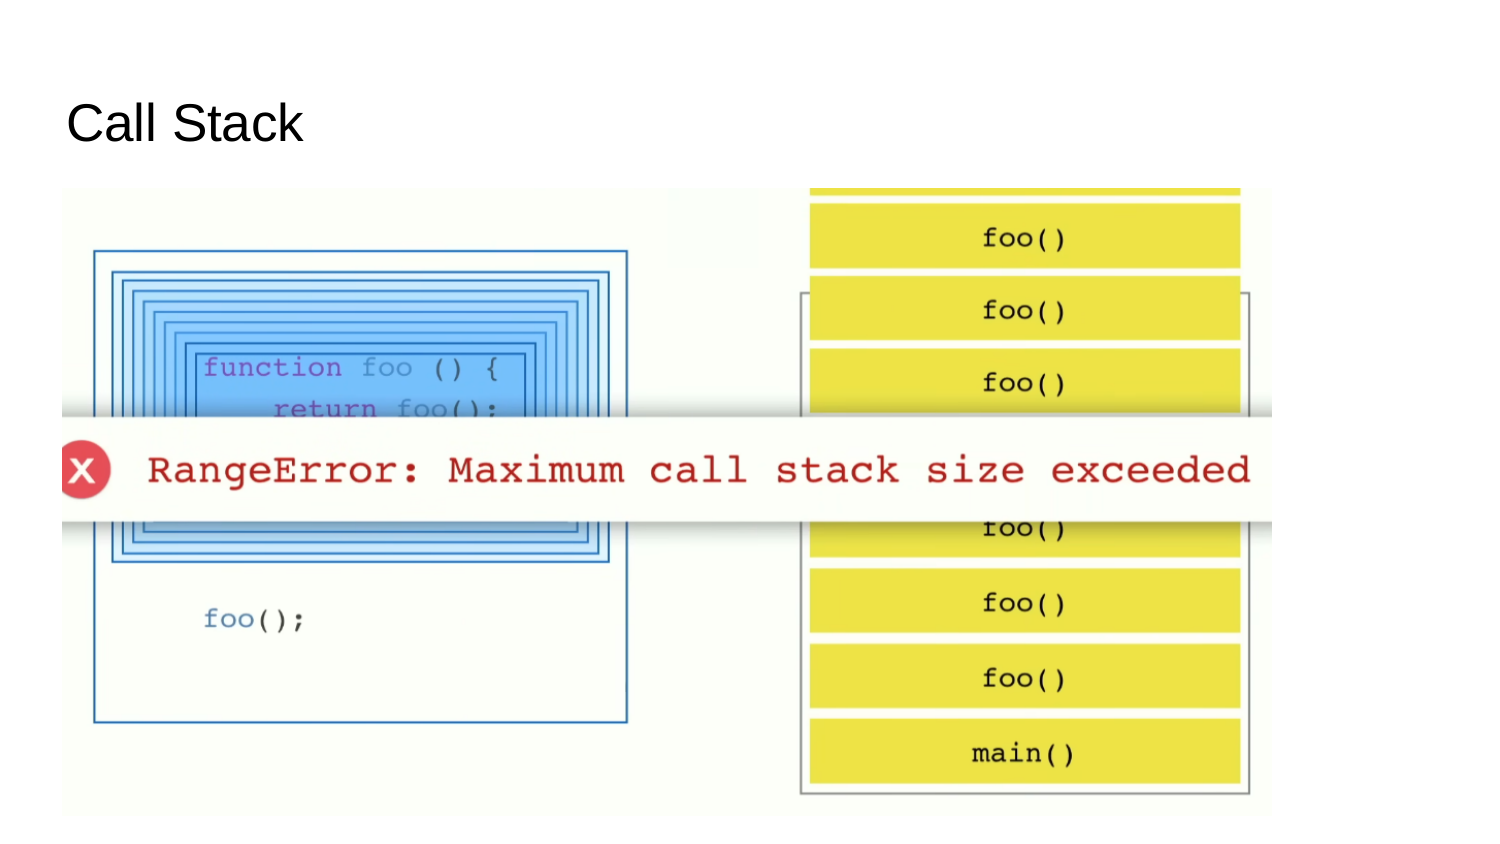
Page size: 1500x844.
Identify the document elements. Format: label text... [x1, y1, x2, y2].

title Call Stack [51, 72, 1449, 167]
picture [62, 188, 1273, 816]
